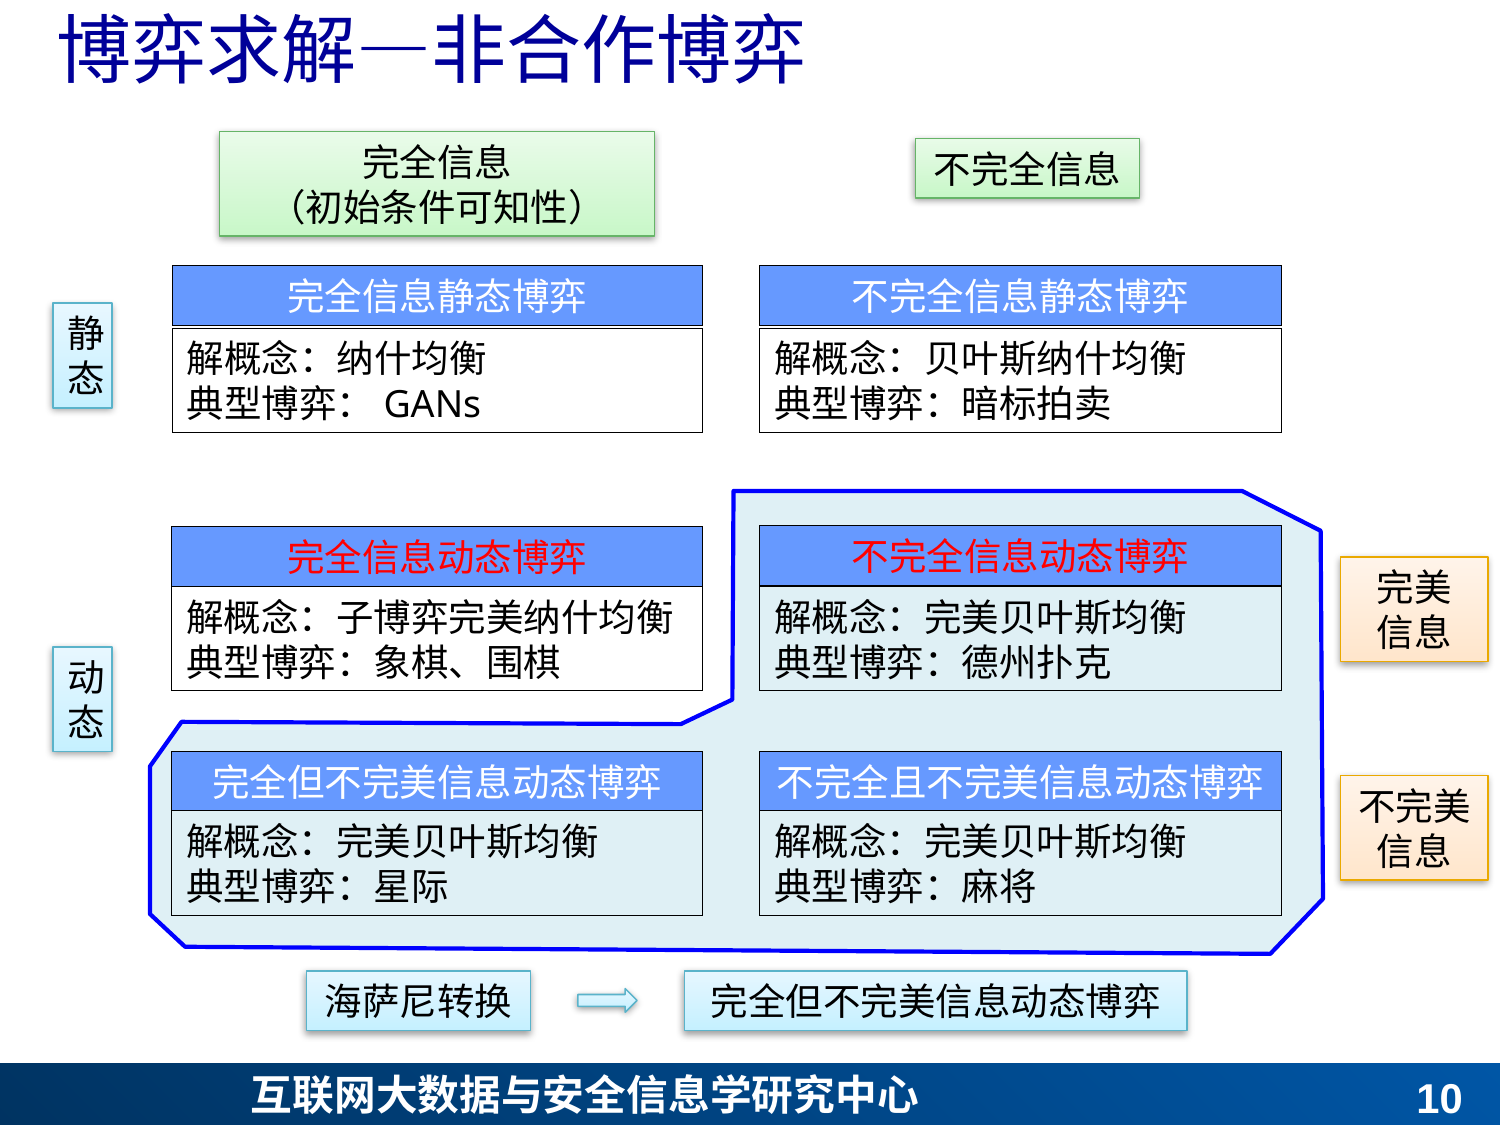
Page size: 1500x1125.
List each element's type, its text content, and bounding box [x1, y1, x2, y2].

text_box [759, 526, 1282, 693]
slide_number 9 [1127, 1063, 1479, 1125]
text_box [171, 265, 704, 435]
text_box 不完美信息 [1340, 775, 1489, 881]
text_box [759, 750, 1282, 918]
text_box 静态 [52, 302, 113, 409]
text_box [170, 750, 703, 918]
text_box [759, 265, 1282, 435]
text_box 完美 信息 [1340, 556, 1489, 662]
text_box [147, 488, 1326, 956]
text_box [306, 970, 1188, 1032]
text_box 动态 [52, 646, 113, 752]
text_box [170, 526, 703, 693]
title 博弈求解—非合作博弈 [41, 0, 1500, 114]
text_box 完全信息 （初始条件可知性） [219, 131, 655, 237]
text_box 不完全信息 [915, 138, 1140, 199]
